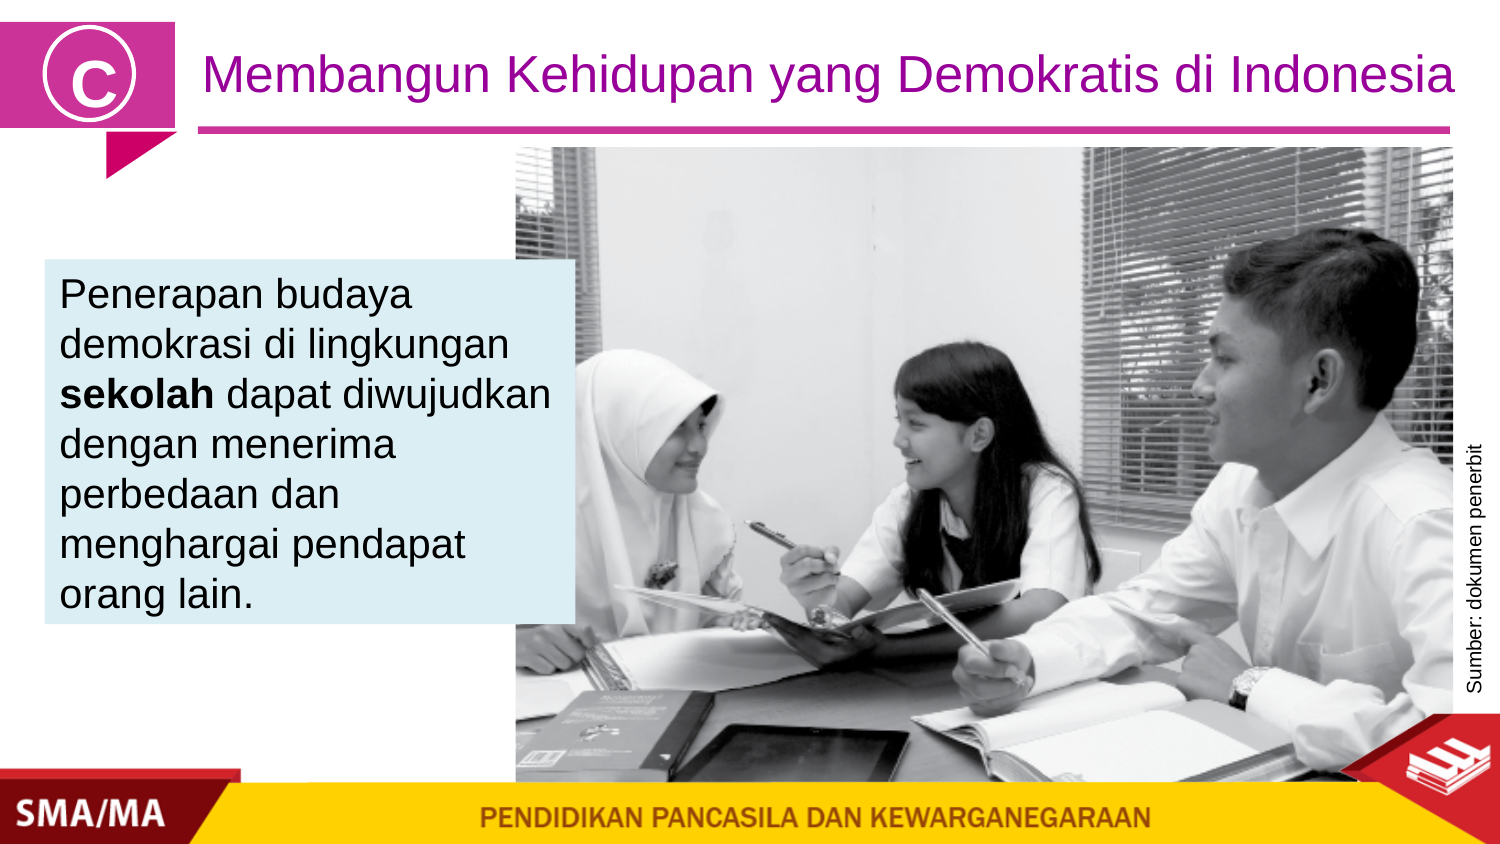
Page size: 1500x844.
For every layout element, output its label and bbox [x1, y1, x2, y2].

picture [0, 708, 1500, 844]
text_box [44, 181, 1494, 707]
text_box [0, 21, 1489, 180]
